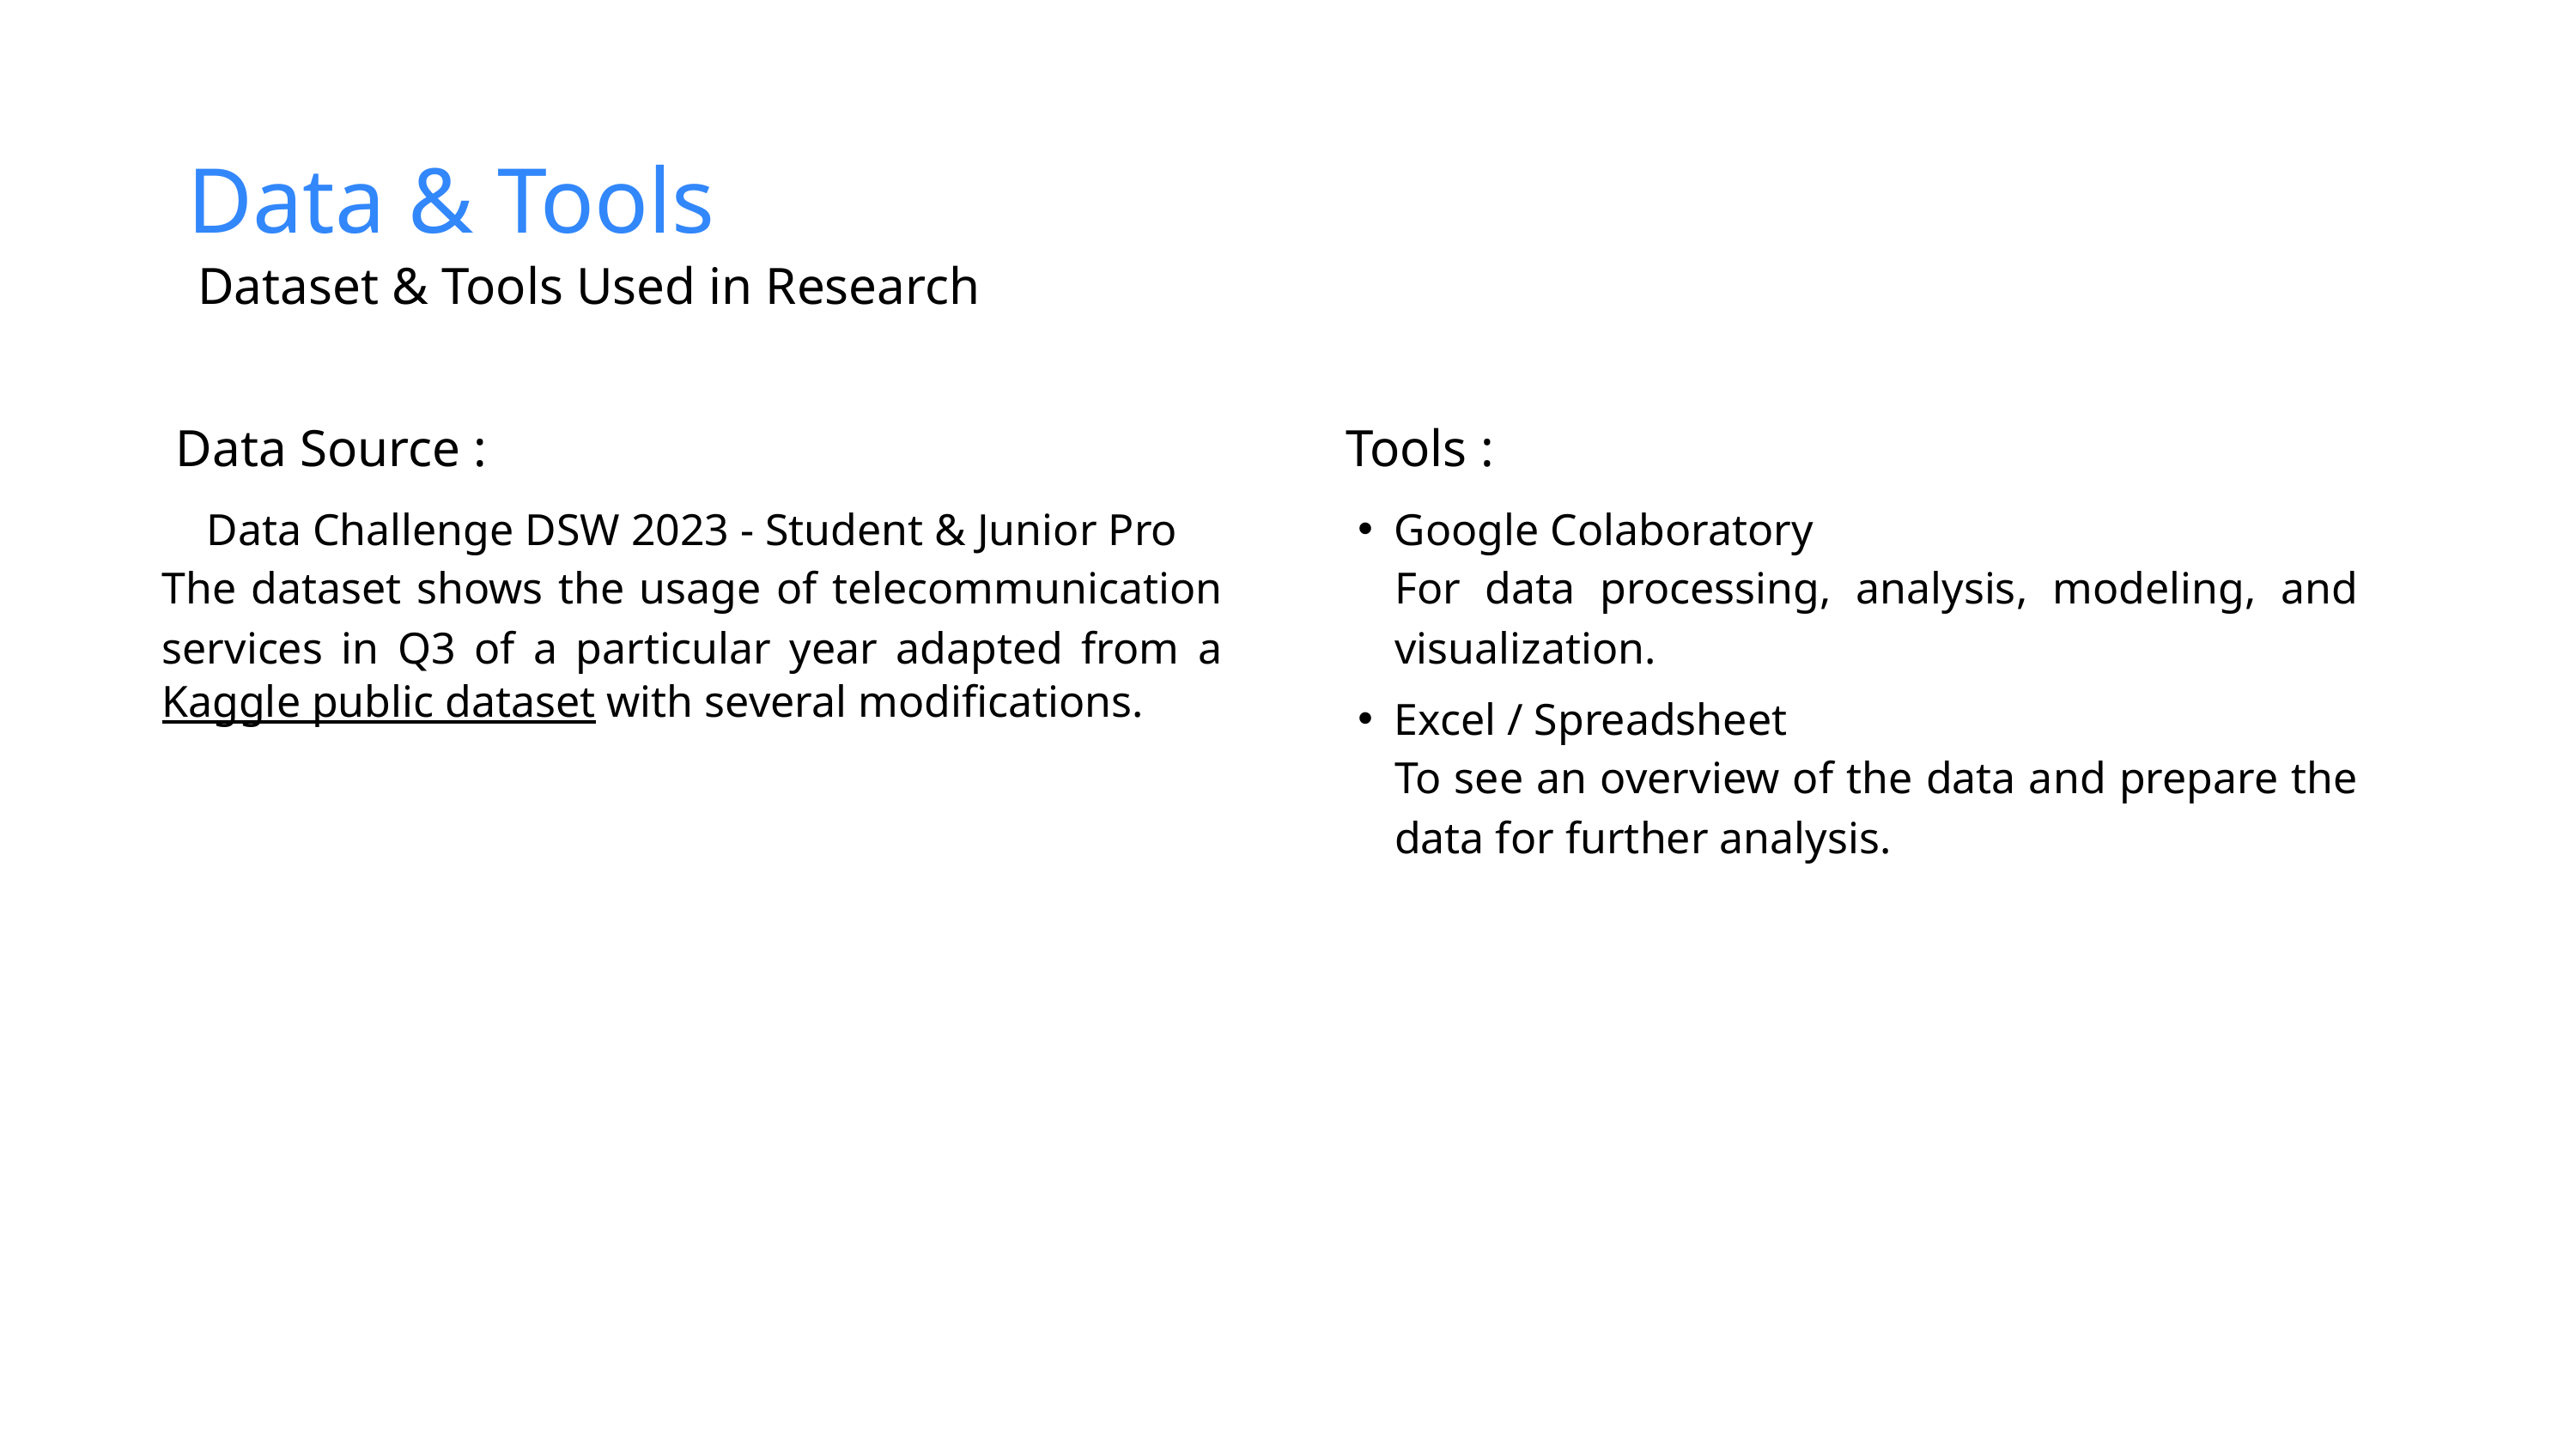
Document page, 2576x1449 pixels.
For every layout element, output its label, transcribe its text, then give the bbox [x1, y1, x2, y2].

text_box For data processing, analysis, modeling, and visualization. [1394, 552, 2359, 673]
text_box Data Challenge DSW 2023 - Student & Junior Pro [161, 494, 1223, 552]
text_box Dataset & Tools Used in Research [162, 244, 1015, 315]
text_box To see an overview of the data and prepare the data for further analysis. [1394, 742, 2359, 863]
text_box Google Colaboratory [1321, 494, 1872, 555]
text_box Excel / Spreadsheet [1321, 683, 1872, 744]
text_box The dataset shows the usage of telecommunication services in Q3 of a particular year adapted from a Kaggle public dataset with several modifications. [161, 552, 1223, 733]
text_box Data & Tools [161, 125, 741, 252]
text_box Data Source : [161, 406, 501, 476]
text_box Tools : [1339, 406, 1501, 476]
